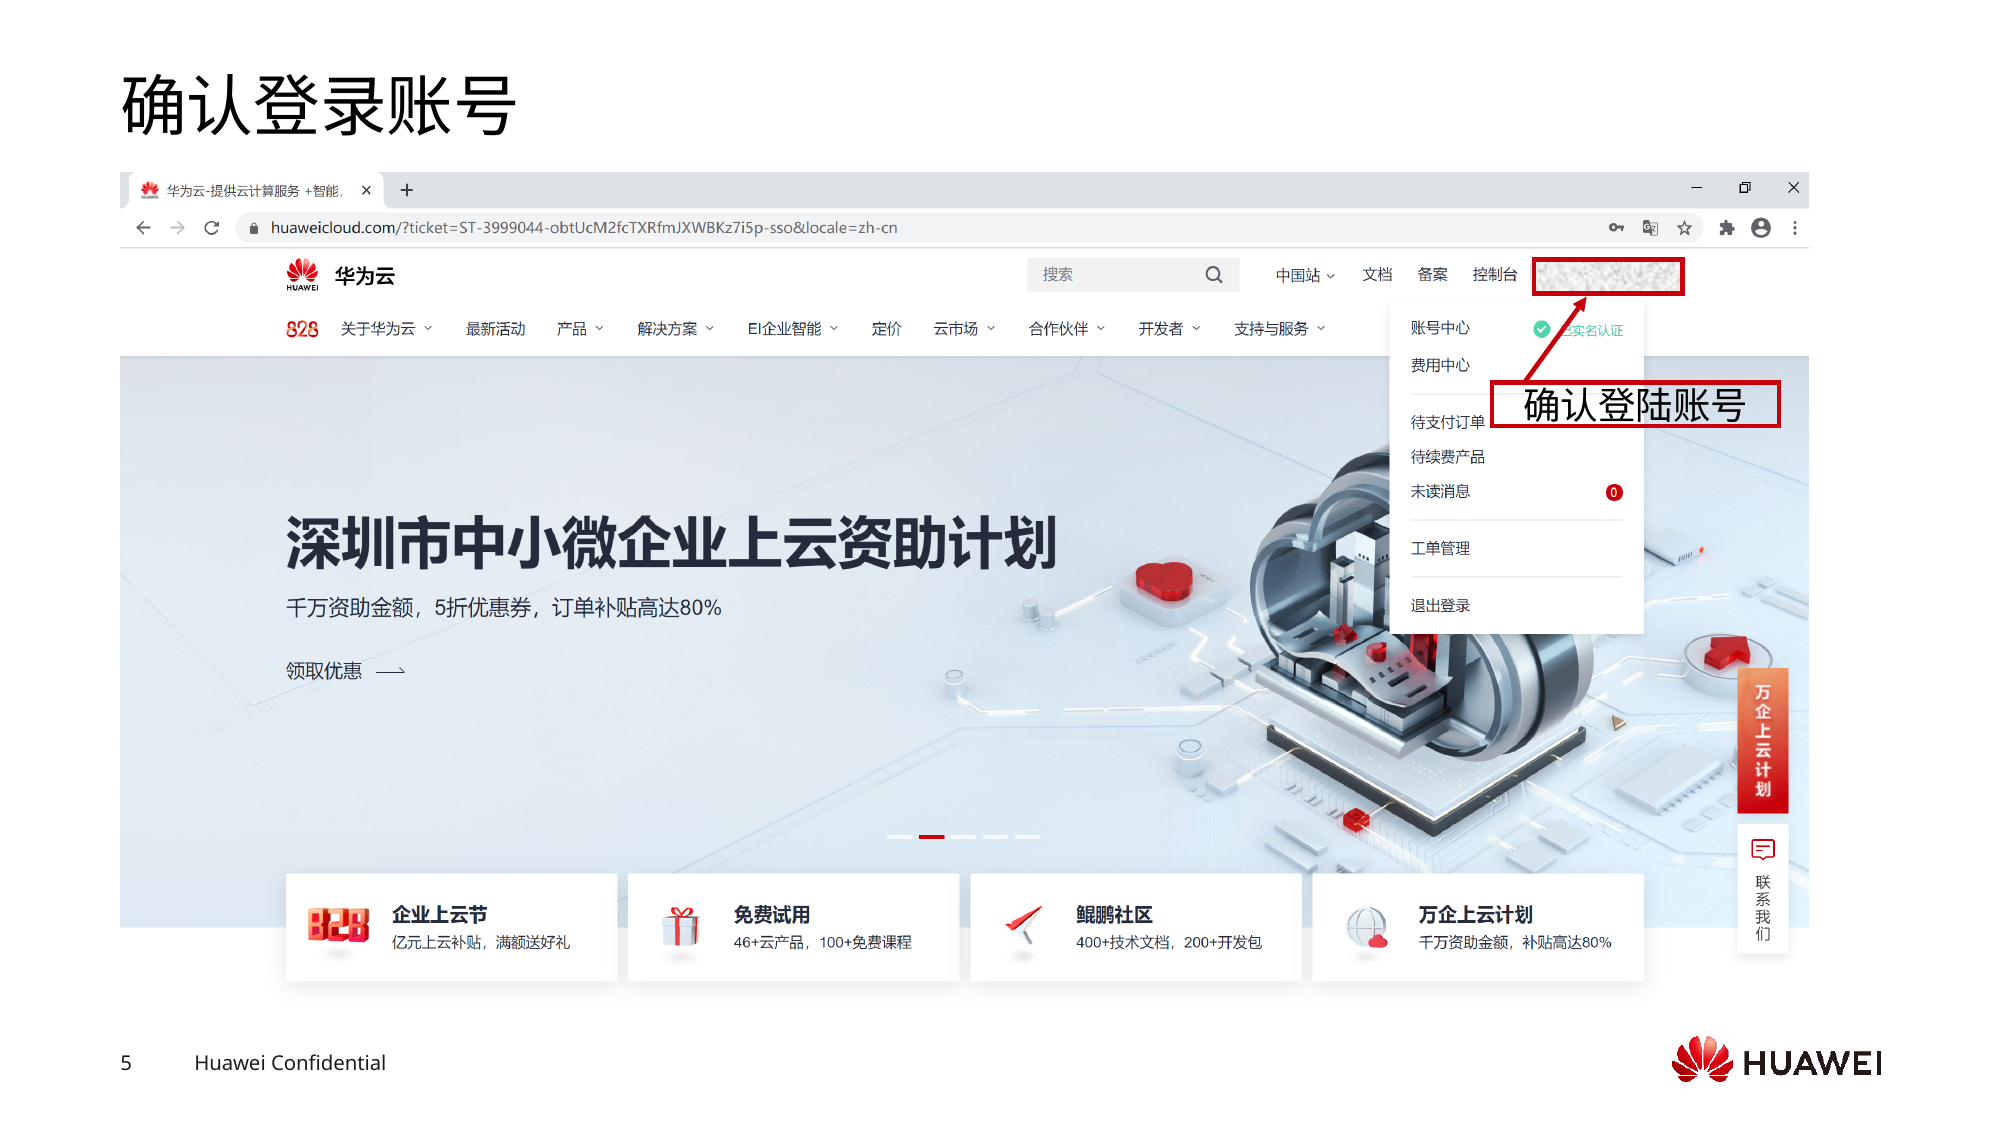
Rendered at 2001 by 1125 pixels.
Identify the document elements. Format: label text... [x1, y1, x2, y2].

title 确认登录账号 [120, 73, 1880, 154]
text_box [1525, 296, 1587, 381]
picture [119, 172, 1809, 1012]
picture [1672, 1036, 1881, 1082]
